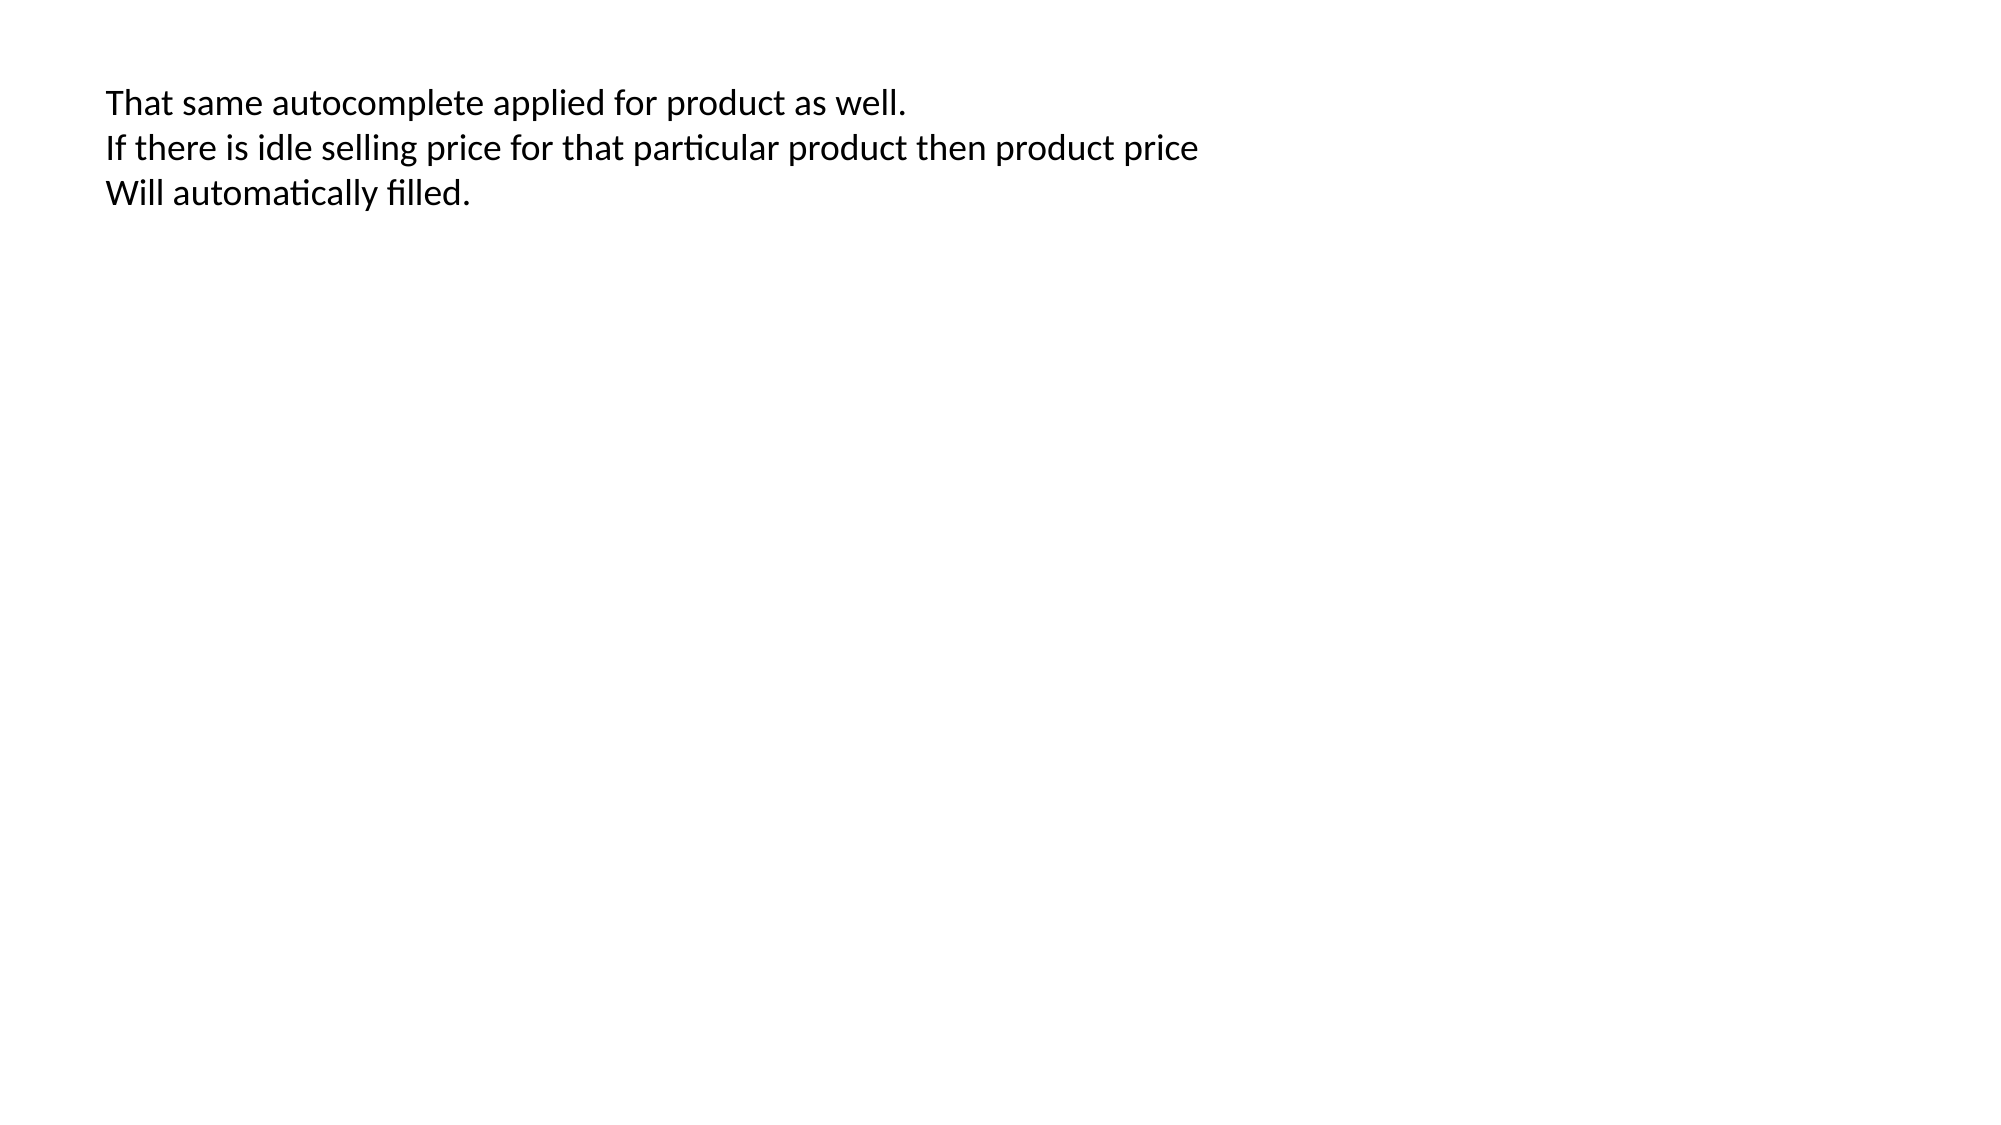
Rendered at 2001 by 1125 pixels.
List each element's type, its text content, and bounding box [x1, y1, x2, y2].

text_box That same autocomplete applied for product as well. If there is idle selling price for that particular product then product price Will automatically filled. [90, 70, 1216, 221]
